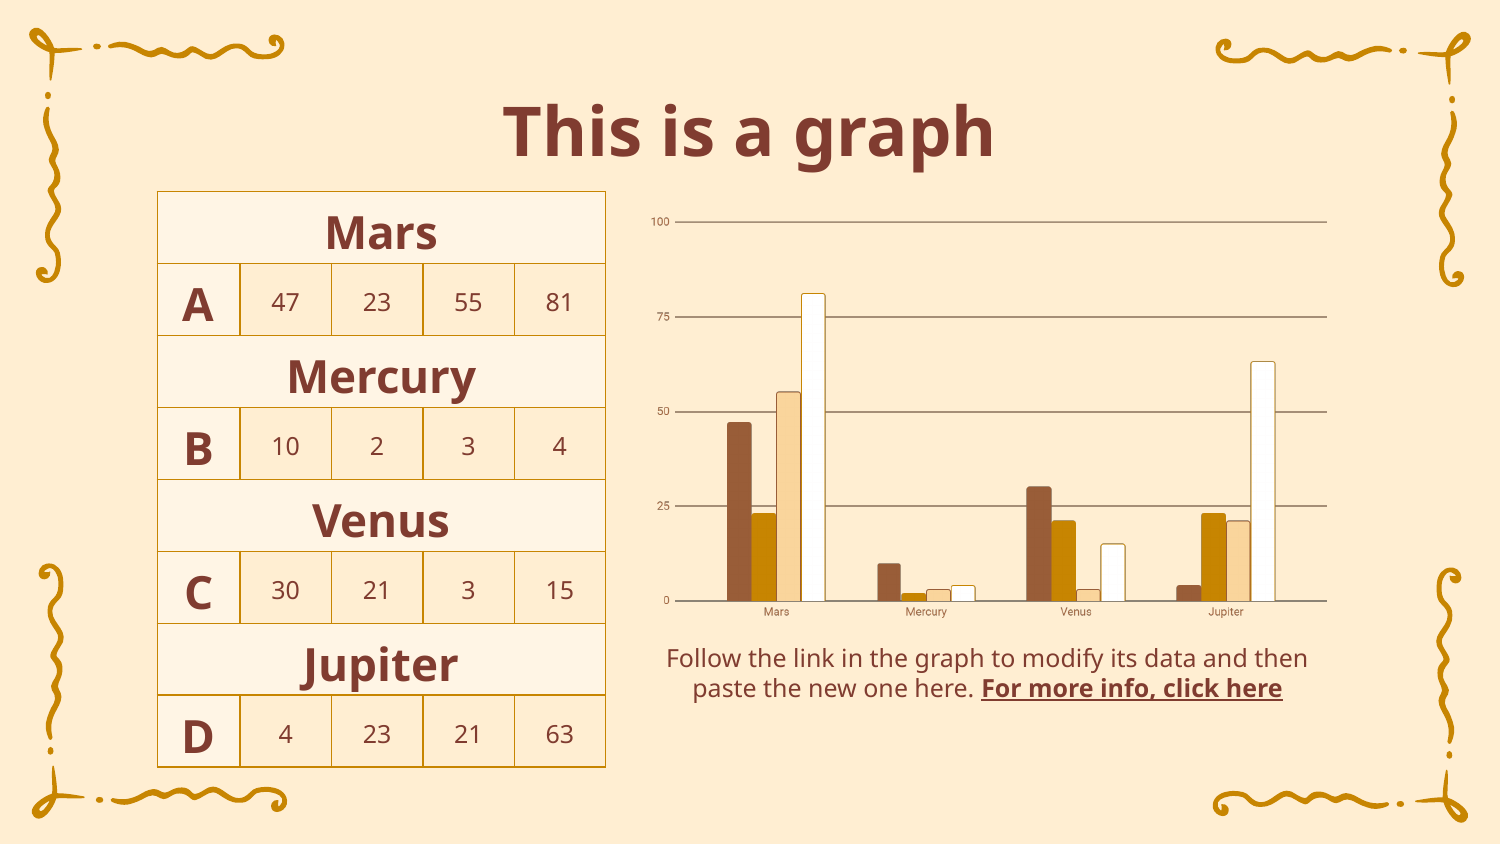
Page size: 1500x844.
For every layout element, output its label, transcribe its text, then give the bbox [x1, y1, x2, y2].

table_cell 23 [332, 696, 422, 766]
table_cell 23 [332, 264, 422, 335]
table_cell 21 [332, 552, 422, 623]
table_cell 3 [424, 408, 514, 479]
table_cell 30 [241, 552, 331, 623]
table_cell A [158, 264, 239, 335]
title This is a graph [118, 72, 1382, 167]
table_cell B [158, 408, 239, 479]
table_cell 21 [424, 696, 514, 766]
table_cell Jupiter [158, 624, 605, 694]
table_cell 4 [241, 696, 331, 766]
table_cell D [158, 696, 239, 766]
table_cell 81 [515, 264, 605, 335]
table_cell Venus [158, 480, 605, 551]
table_cell 3 [424, 552, 514, 623]
text_box Follow the link in the graph to modify its data and then paste the new one here. For more info, click here [632, 627, 1343, 711]
table_cell 63 [515, 696, 605, 766]
table_cell C [158, 552, 239, 623]
table_header Mars [158, 192, 605, 263]
table_cell 55 [424, 264, 514, 335]
table_cell Mercury [158, 336, 605, 407]
table_cell 2 [332, 408, 422, 479]
table_cell 4 [515, 408, 605, 479]
table_cell 15 [515, 552, 605, 623]
table_cell 10 [241, 408, 331, 479]
table_cell 47 [241, 264, 331, 335]
picture [645, 208, 1331, 620]
